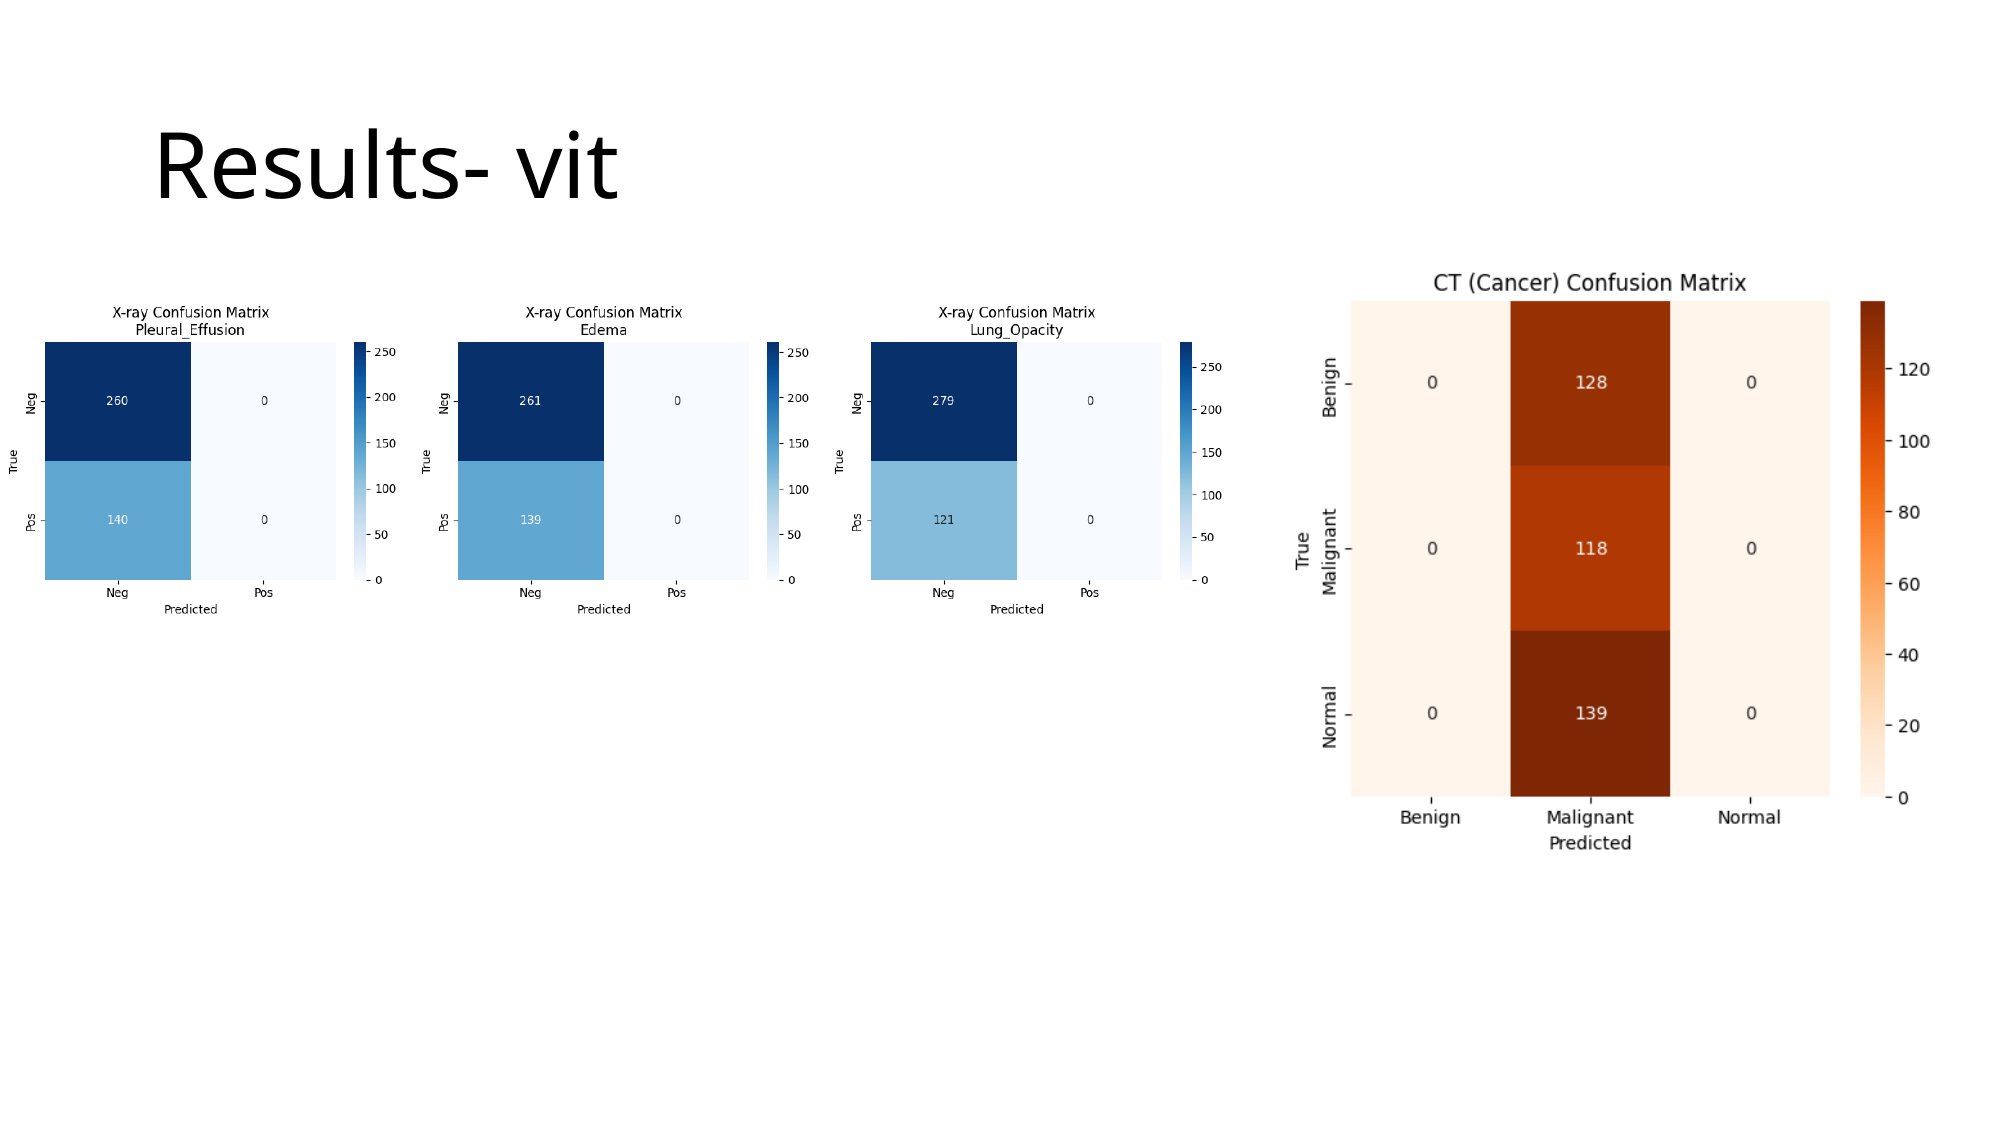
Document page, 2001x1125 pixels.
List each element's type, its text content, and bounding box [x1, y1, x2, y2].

picture [1283, 260, 1943, 865]
picture [0, 297, 1230, 624]
title Results- vit [137, 59, 1863, 278]
